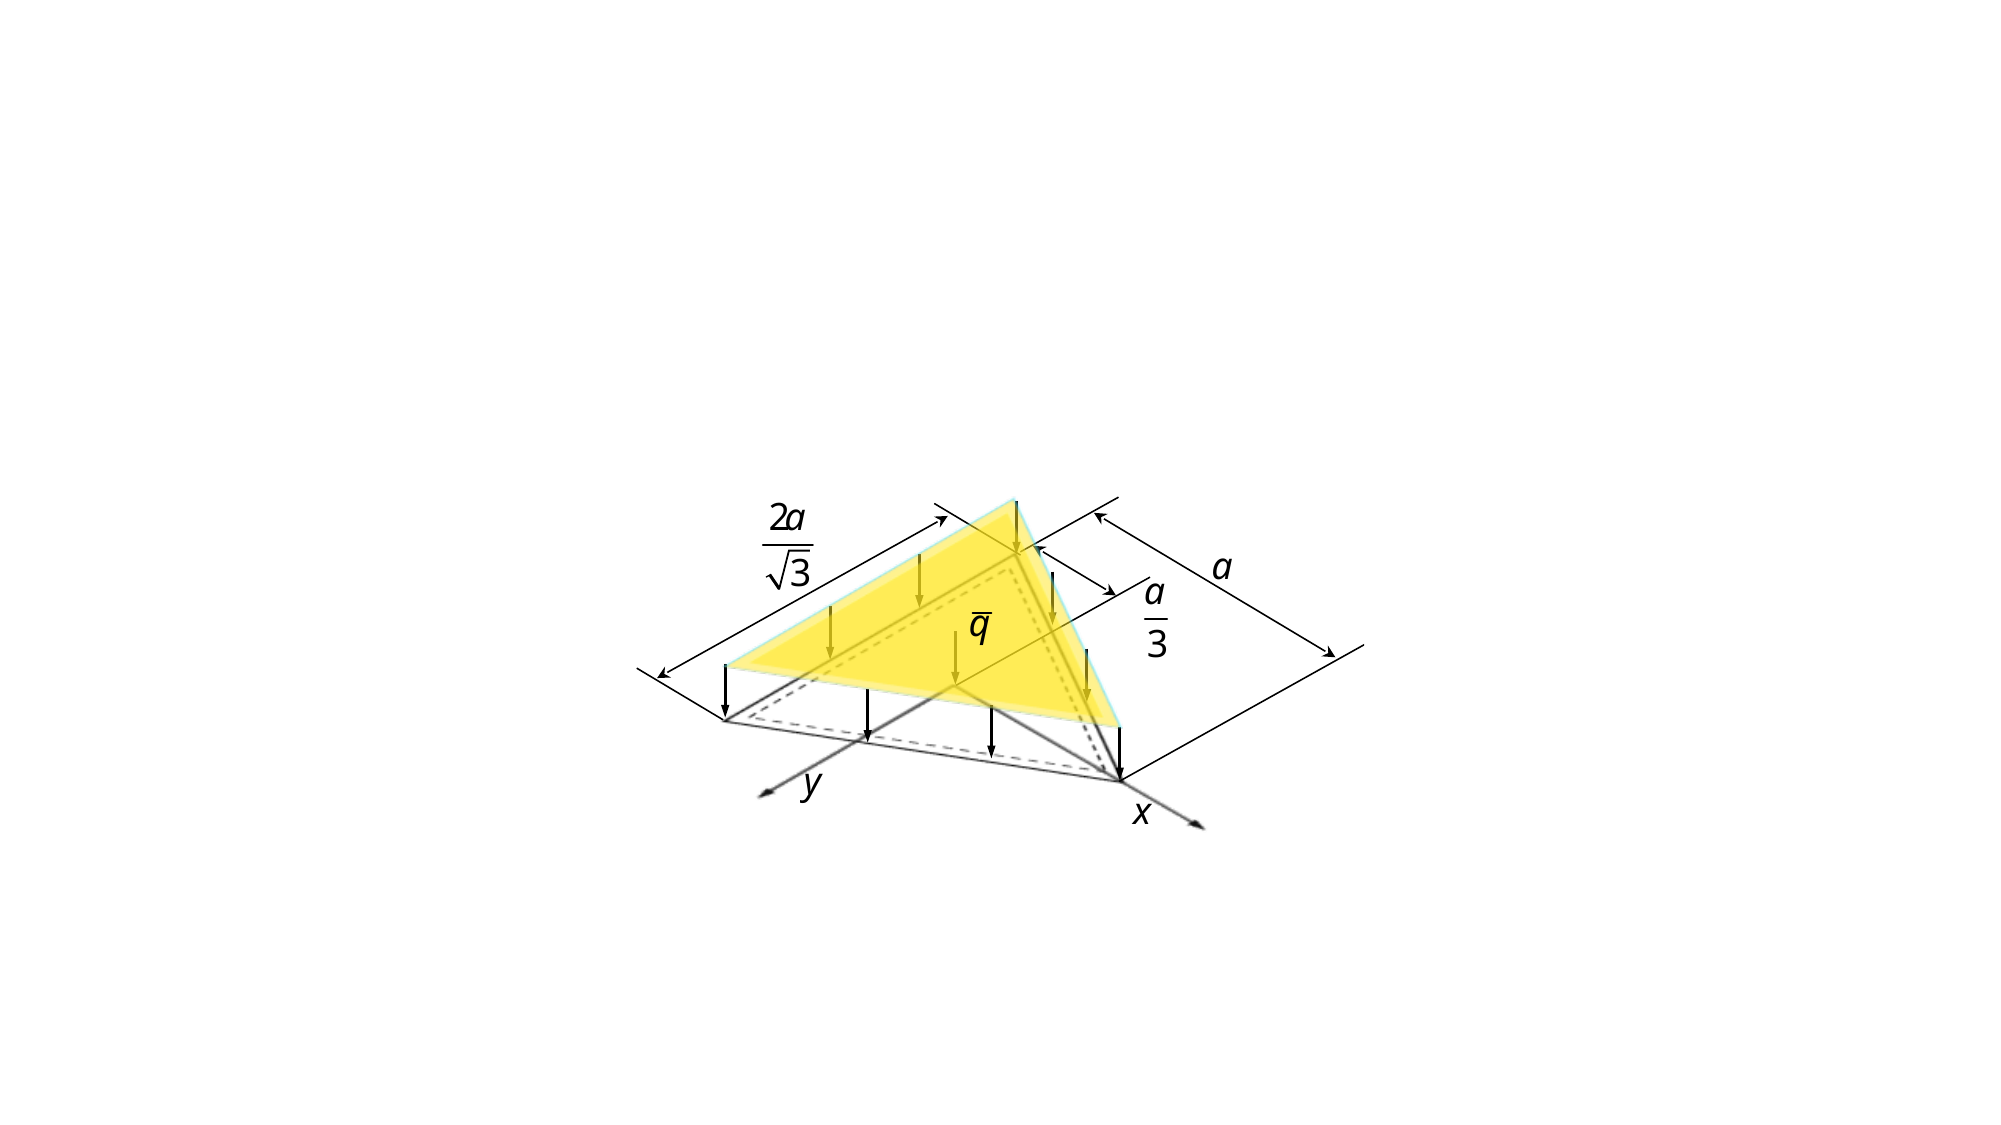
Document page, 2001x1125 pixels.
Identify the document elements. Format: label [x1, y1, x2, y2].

list [635, 464, 1365, 848]
